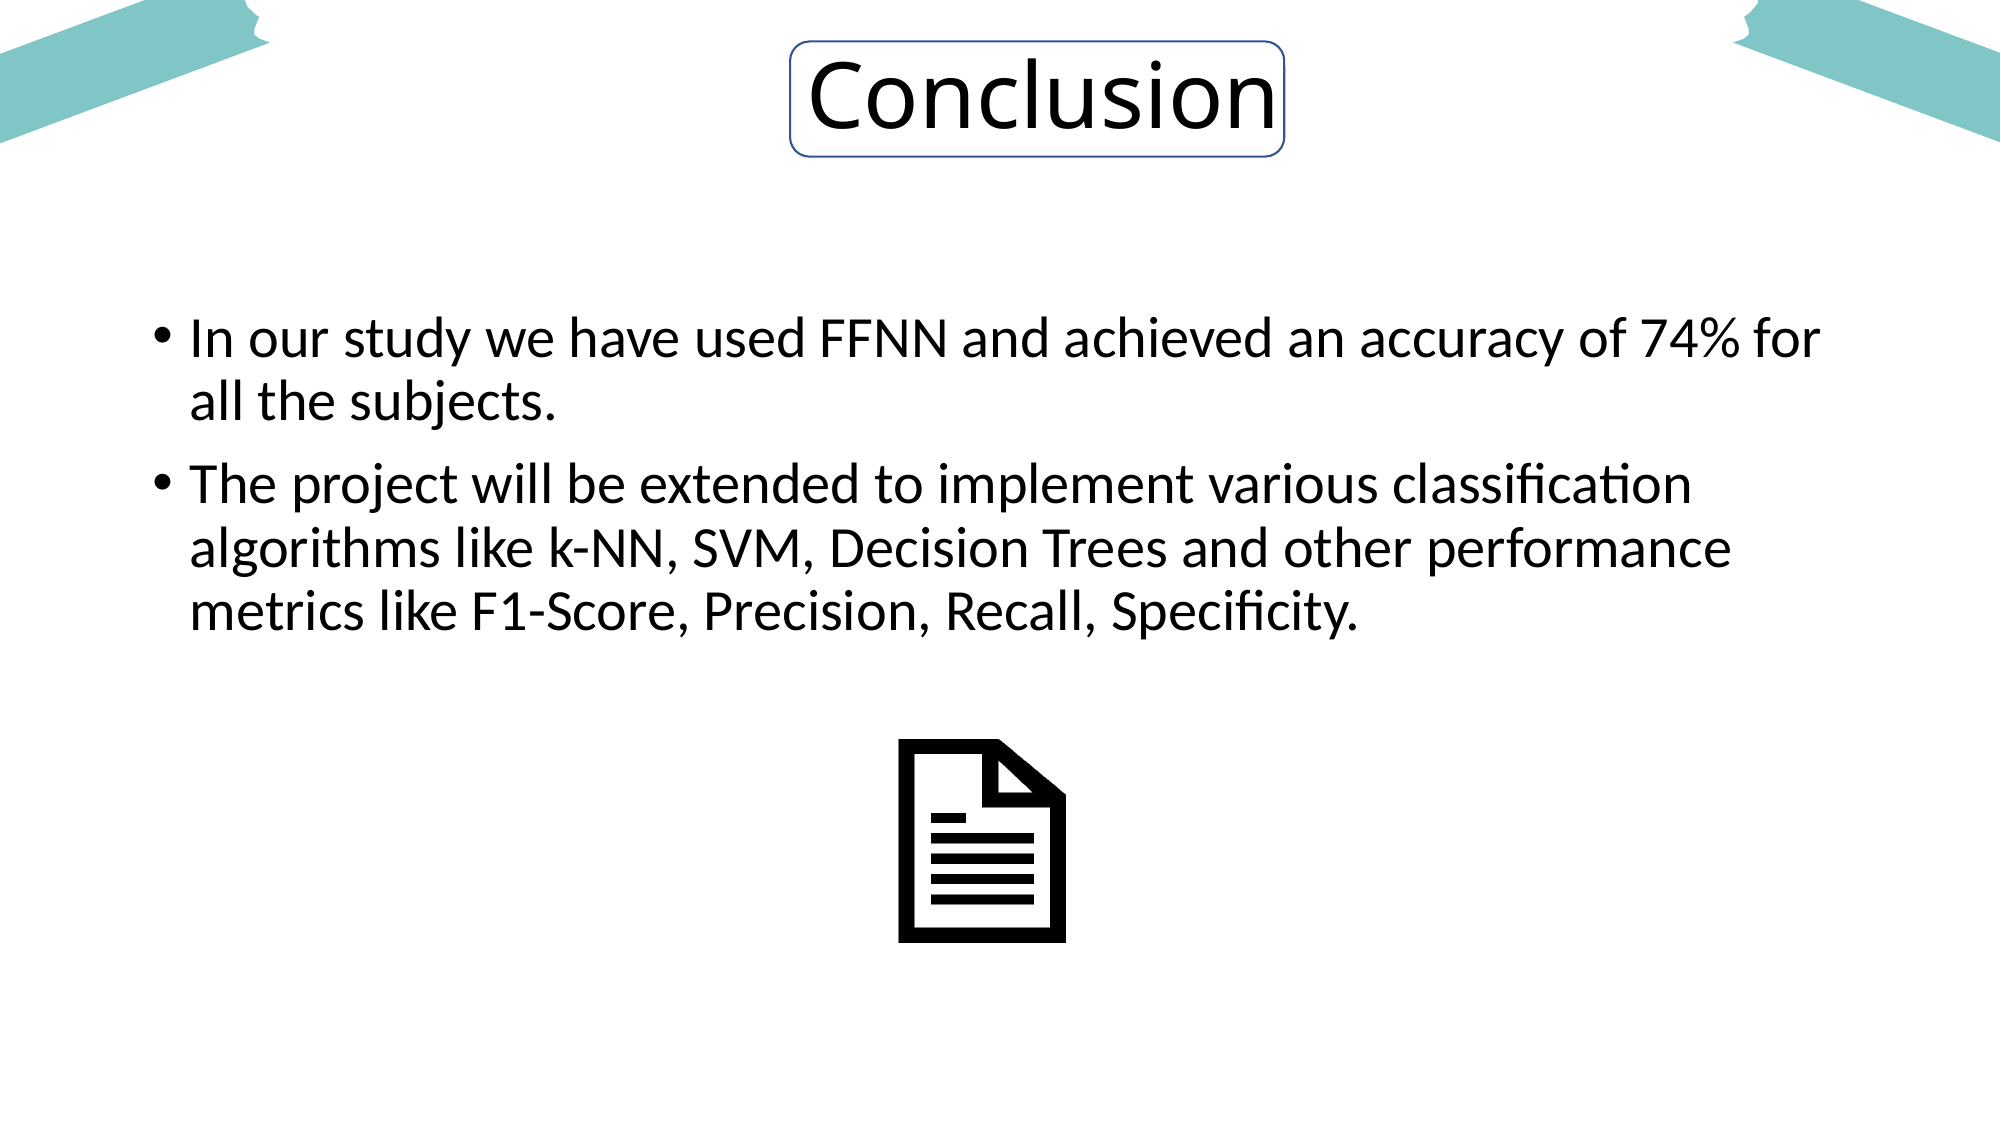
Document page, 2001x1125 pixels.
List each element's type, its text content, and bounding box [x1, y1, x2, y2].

text_box [1733, 0, 2000, 143]
picture [852, 718, 1112, 963]
title Conclusion [791, 0, 2000, 208]
text_box [0, 0, 270, 144]
text_box [789, 40, 1286, 158]
list In our study we have used FFNN and achieved an accuracy of 74% for all the subjects. The project will be extended to implement various classification algorithms like k-NN, SVM, Decision Trees and other performance metrics like F1-Score, Precision, Recall, Specificity. [137, 299, 1863, 1014]
